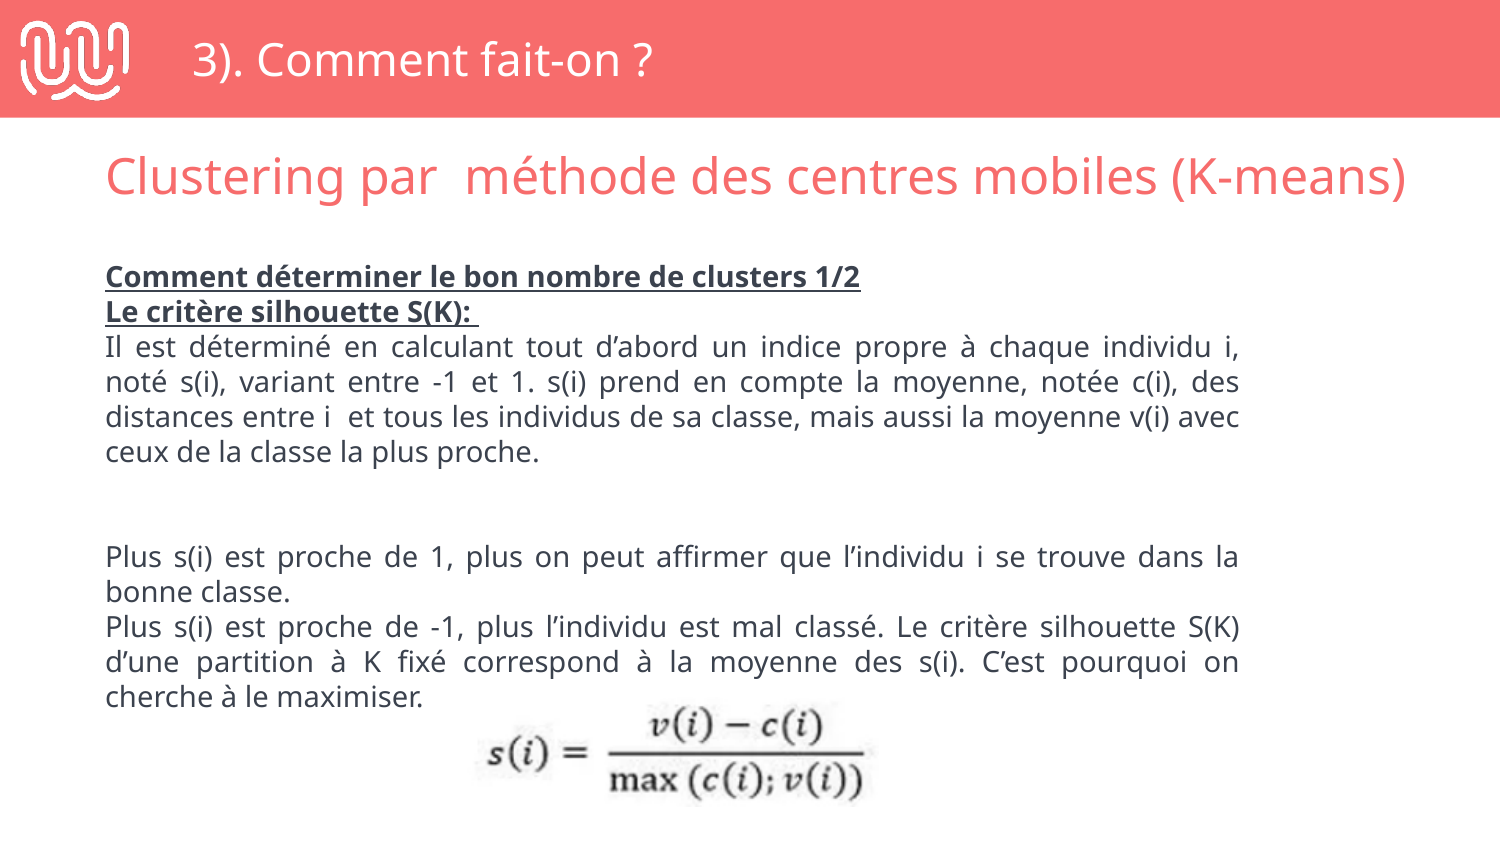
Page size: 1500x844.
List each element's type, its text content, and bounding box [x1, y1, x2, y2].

list Comment déterminer le bon nombre de clusters 1/2 Le critère silhouette S(K): Il est déterminé en calculant tout d’abord un indice propre à chaque individu i, noté s(i), variant entre -1 et 1. s(i) prend en compte la moyenne, notée c(i), des distances entre i et tous les individus de sa classe, mais aussi la moyenne v(i) avec ceux de la classe la plus proche. Plus s(i) est proche de 1, plus on peut affirmer que l’individu i se trouve dans la bonne classe. Plus s(i) est proche de -1, plus l’individu est mal classé. Le critère silhouette S(K) d’une partition à K fixé correspond à la moyenne des s(i). C’est pourquoi on cherche à le maximiser. [104, 258, 1241, 714]
title 3). Comment fait-on ? [192, 0, 1500, 118]
title Clustering par méthode des centres mobiles (K-means) [104, 144, 1464, 232]
picture [466, 697, 879, 808]
picture [20, 20, 134, 101]
